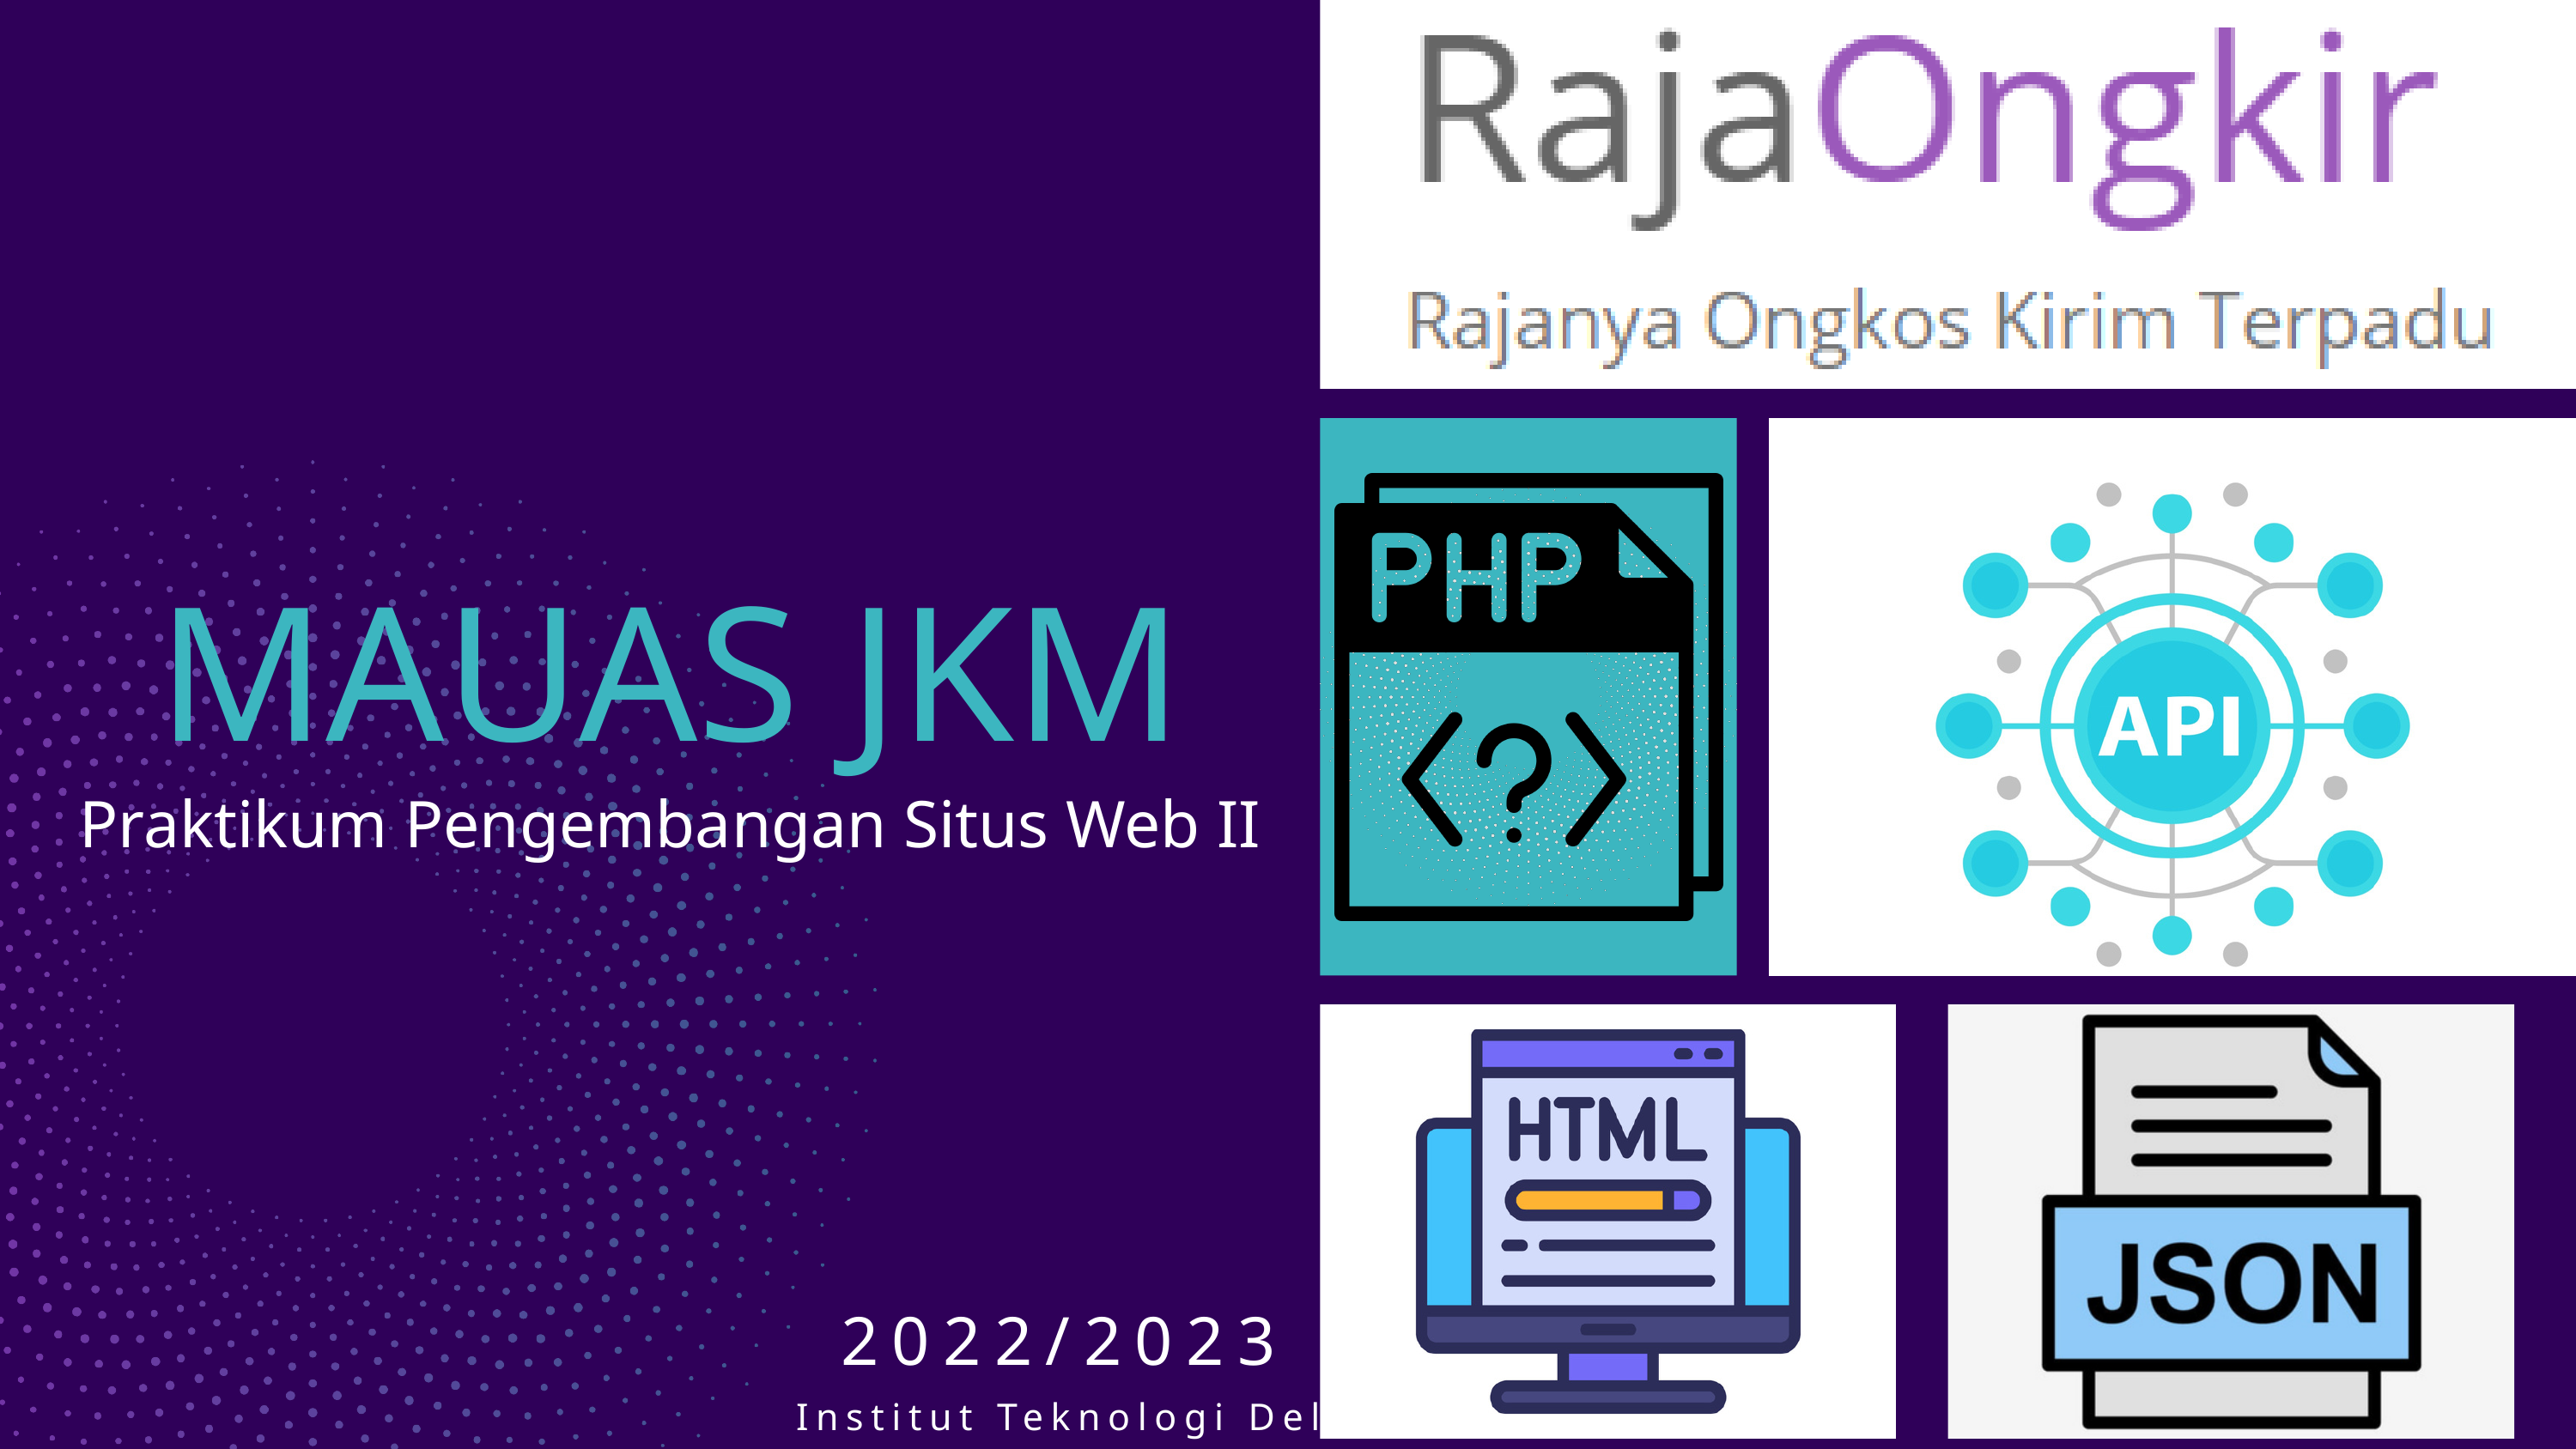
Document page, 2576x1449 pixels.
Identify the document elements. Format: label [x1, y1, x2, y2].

picture [1319, 473, 1737, 921]
text_box [52, 538, 1289, 855]
text_box [1320, 1004, 1897, 1439]
picture [1319, 0, 2576, 390]
text_box [508, 1298, 1608, 1439]
text_box [1947, 1004, 2515, 1439]
text_box [1768, 418, 2576, 976]
text_box [1320, 418, 1737, 488]
picture [0, 460, 877, 1449]
text_box [1320, 912, 1737, 976]
